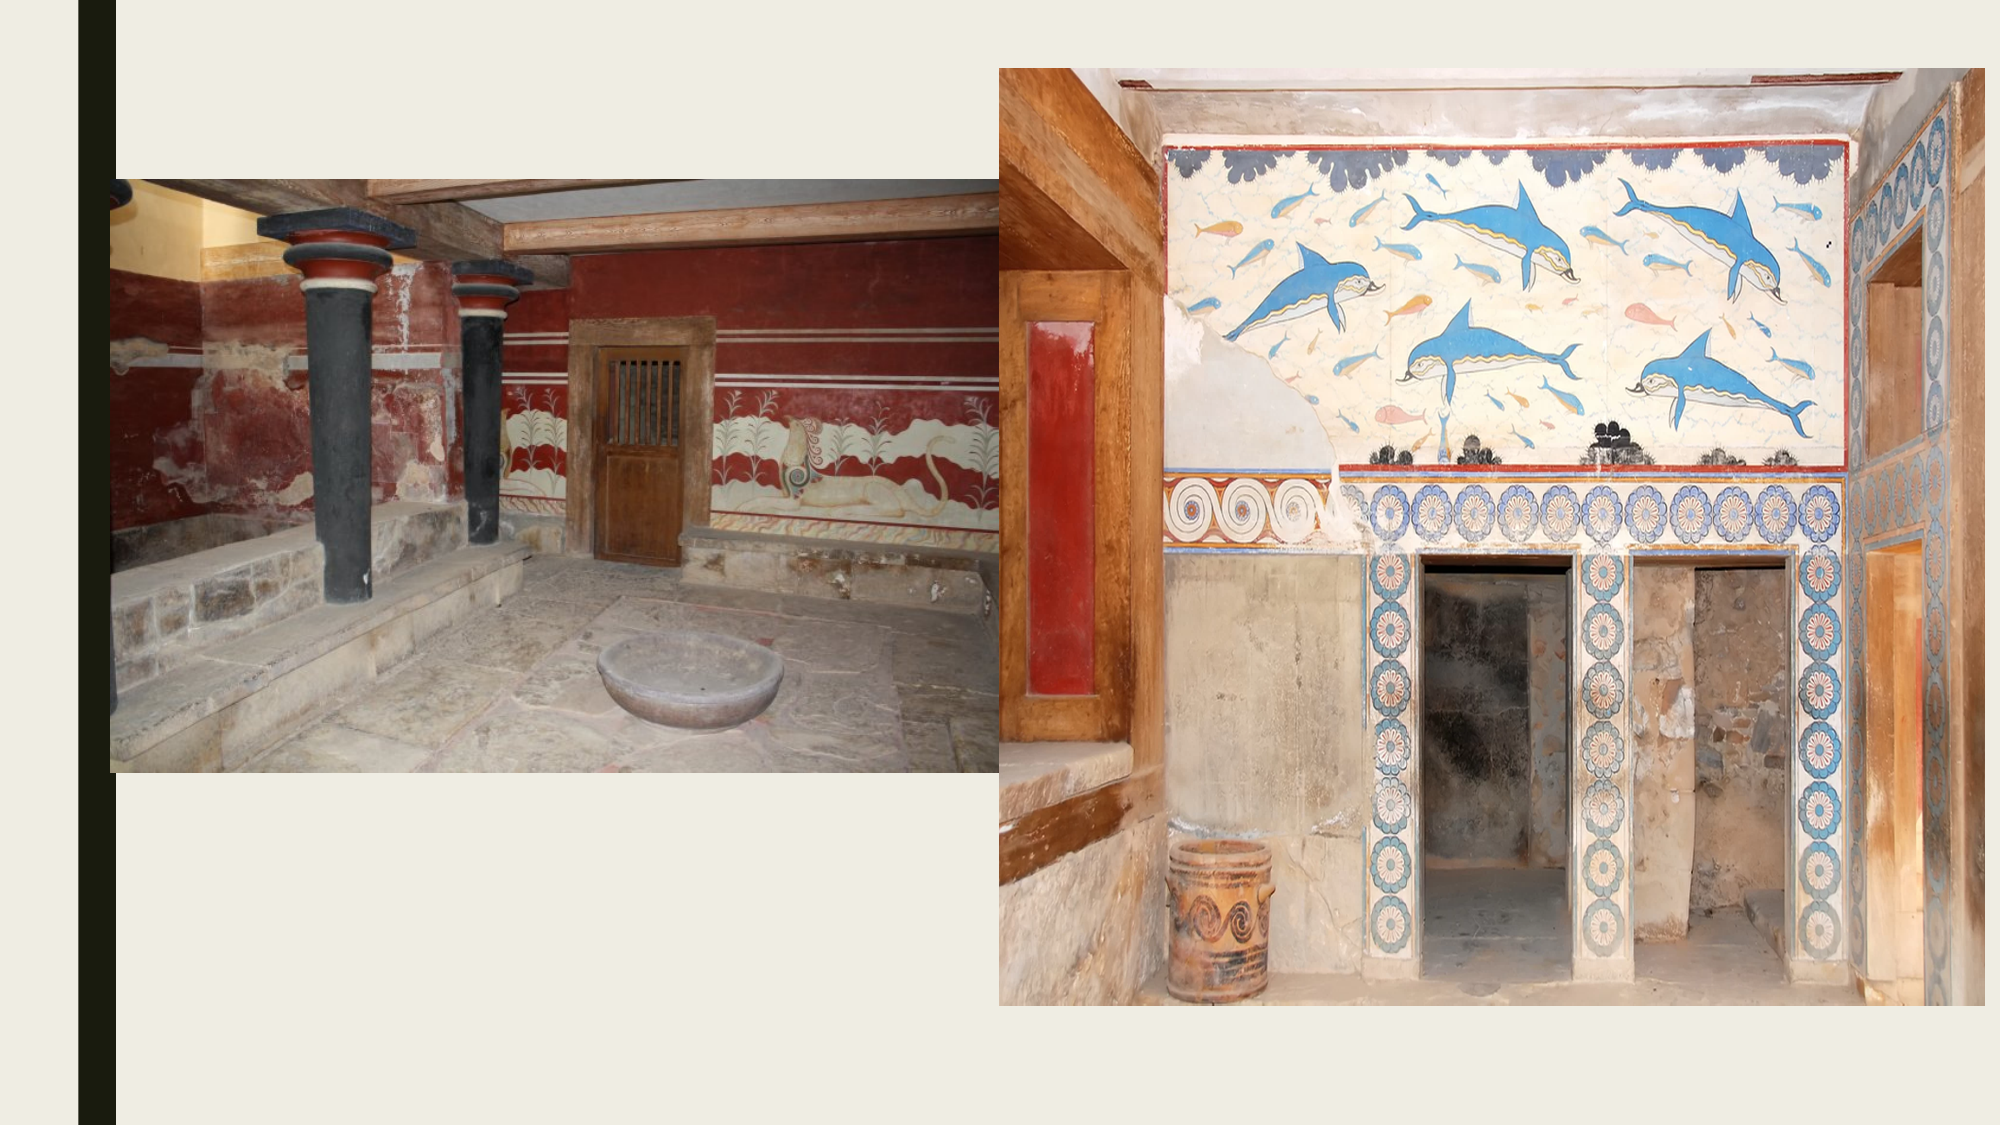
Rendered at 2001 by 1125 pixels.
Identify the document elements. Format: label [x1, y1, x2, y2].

picture [110, 68, 1985, 1006]
